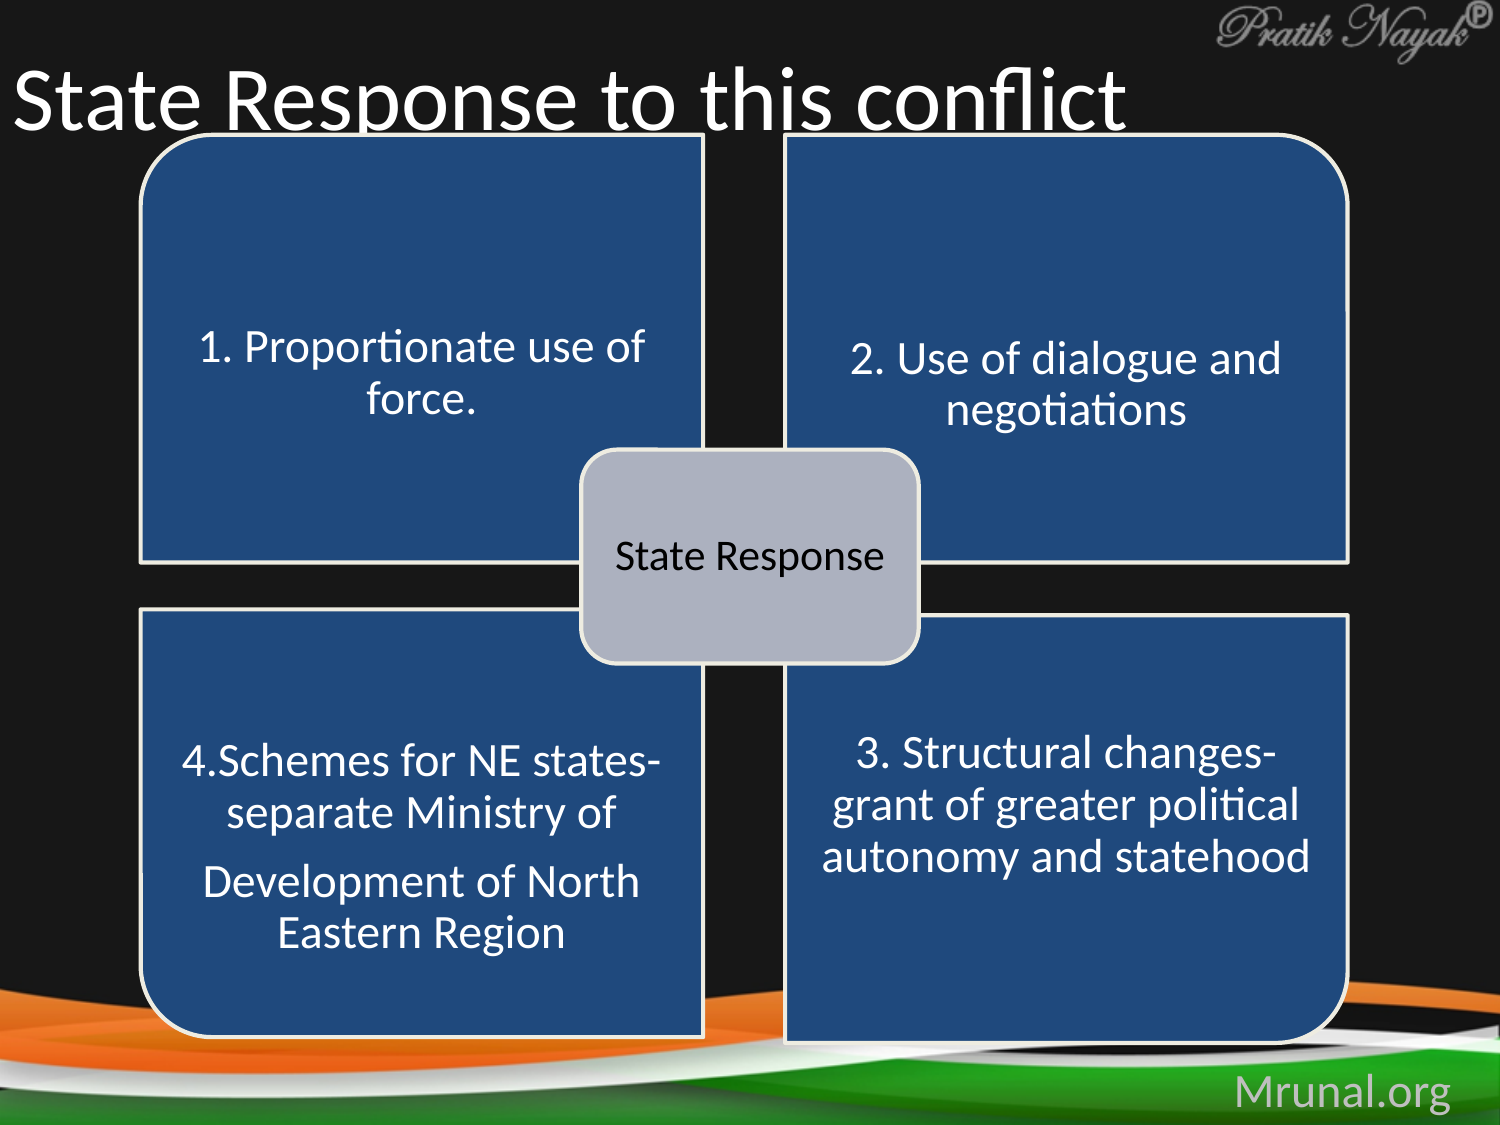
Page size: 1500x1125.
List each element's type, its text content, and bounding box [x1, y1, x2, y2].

picture [706, 211, 783, 447]
text_box Mrunal.org [1218, 1051, 1500, 1124]
text_box [138, 607, 706, 1040]
text_box [783, 613, 1350, 1046]
picture [0, 211, 1500, 1125]
text_box [783, 132, 1350, 565]
text_box 1. Proportionate use of force. [140, 212, 704, 534]
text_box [580, 449, 919, 664]
text_box [138, 132, 706, 565]
text_box 2. Use of dialogue and negotiations [785, 224, 1348, 545]
text_box 4.Schemes for NE states-separate Ministry of Development of North Eastern Region [140, 686, 704, 1008]
text_box 3. Structural changes-grant of greater political autonomy and statehood [785, 644, 1348, 966]
title State Response to this conflict [0, 0, 1500, 211]
